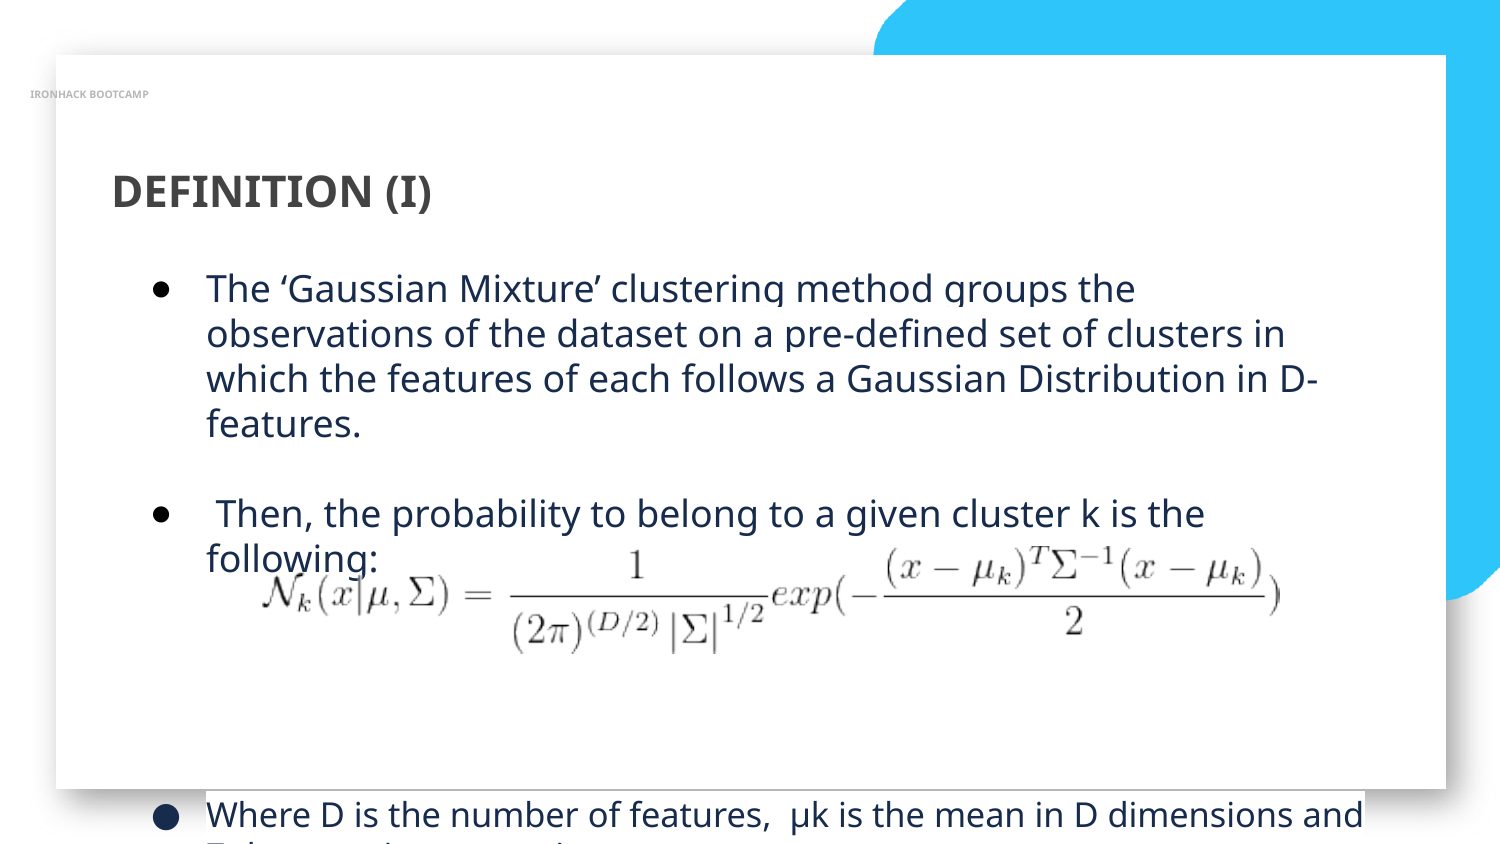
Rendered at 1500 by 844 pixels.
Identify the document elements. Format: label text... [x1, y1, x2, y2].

picture [0, 0, 1500, 844]
text_box The ‘Gaussian Mixture’ clustering method groups the observations of the dataset on a pre-defined set of clusters in which the features of each follows a Gaussian Distribution in D-features. Then, the probability to belong to a given cluster k is the following: Where D is the number of features, μk is the mean in D dimensions and Σ the covariance matrix. [115, 249, 1389, 733]
text_box IRONHACK BOOTCAMP [15, 71, 354, 108]
text_box DEFINITION (I) [96, 149, 1417, 266]
